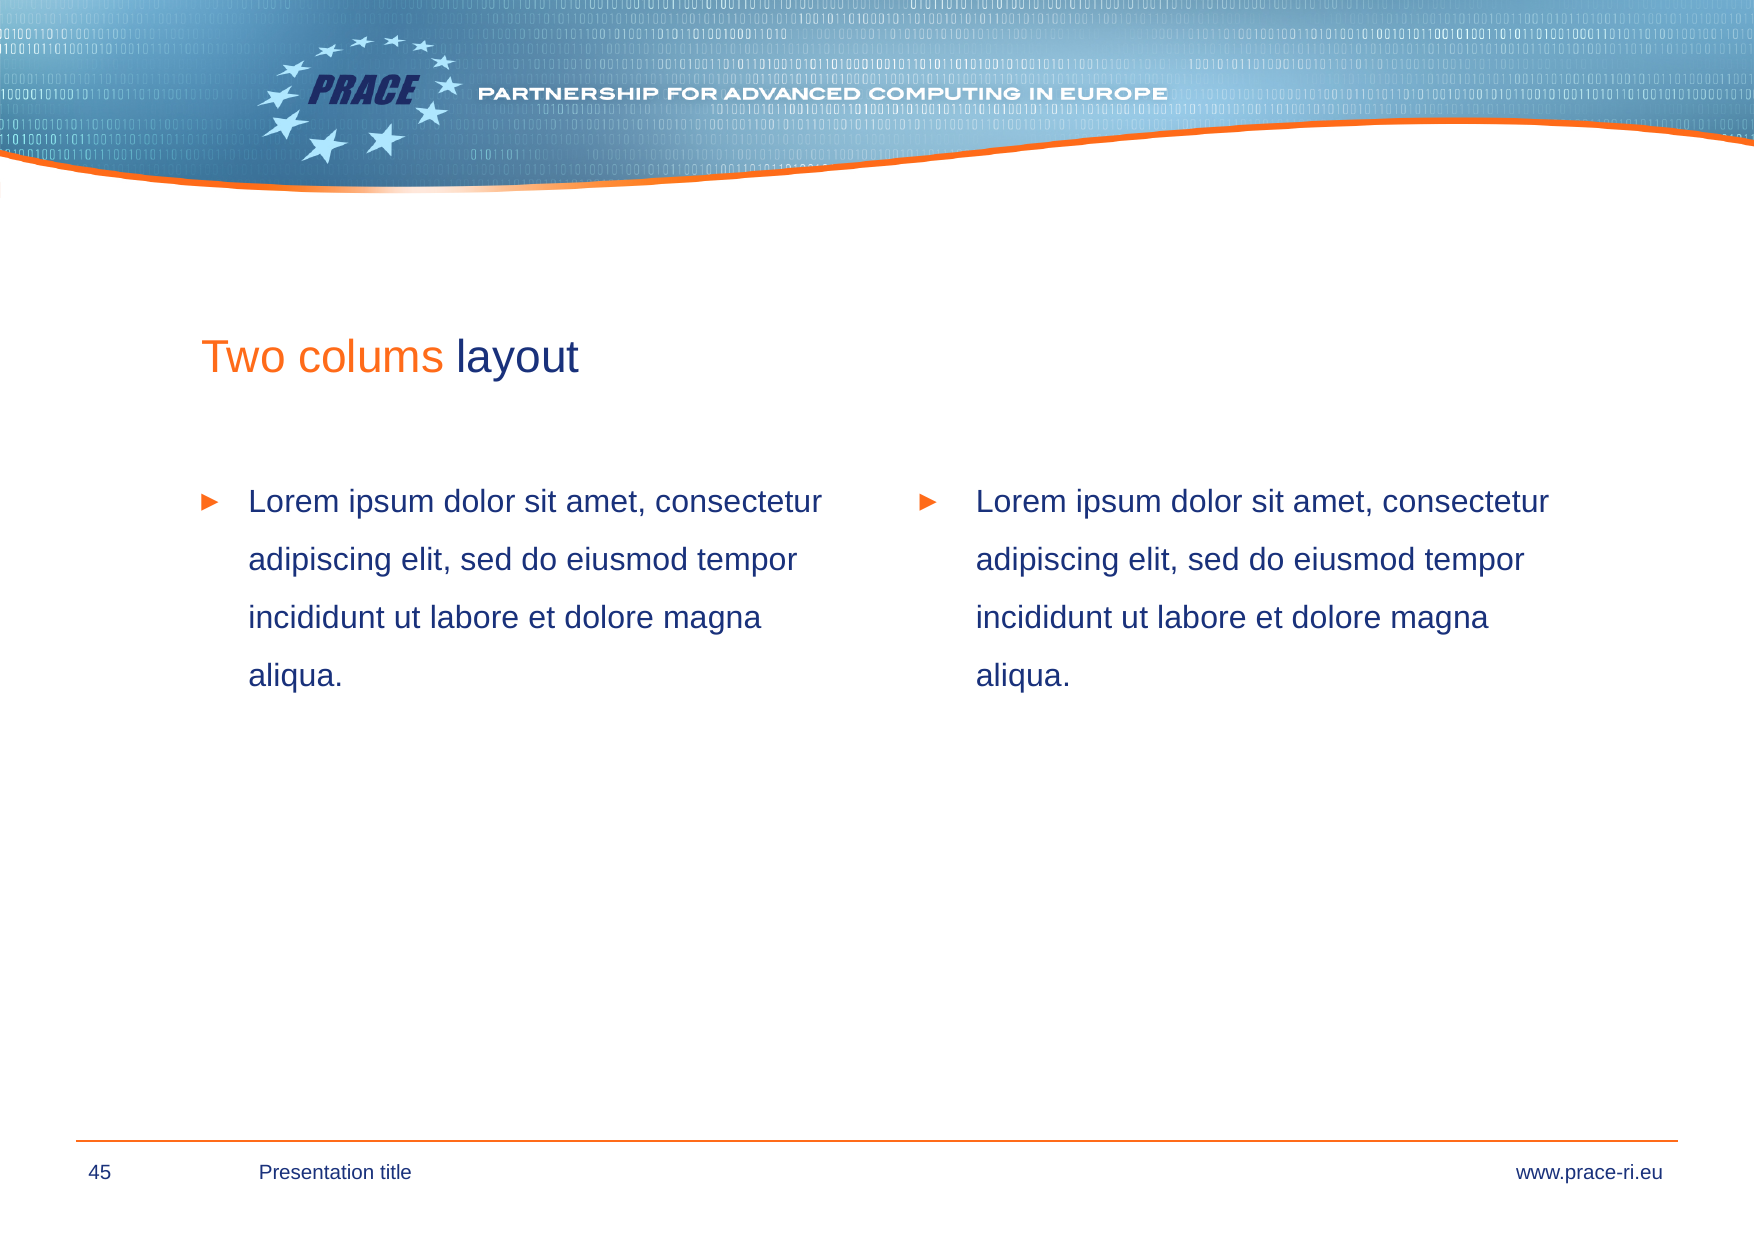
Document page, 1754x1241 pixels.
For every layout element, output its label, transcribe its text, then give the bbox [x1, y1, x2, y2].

list Lorem ipsum dolor sit amet, consectetur adipiscing elit, sed do eiusmod tempor incididunt ut labore et dolore magna aliqua. [186, 446, 864, 1089]
title Two colums layout [186, 250, 1582, 398]
list Lorem ipsum dolor sit amet, consectetur adipiscing elit, sed do eiusmod tempor incididunt ut labore et dolore magna aliqua. [904, 446, 1582, 1089]
picture [0, 0, 1754, 198]
